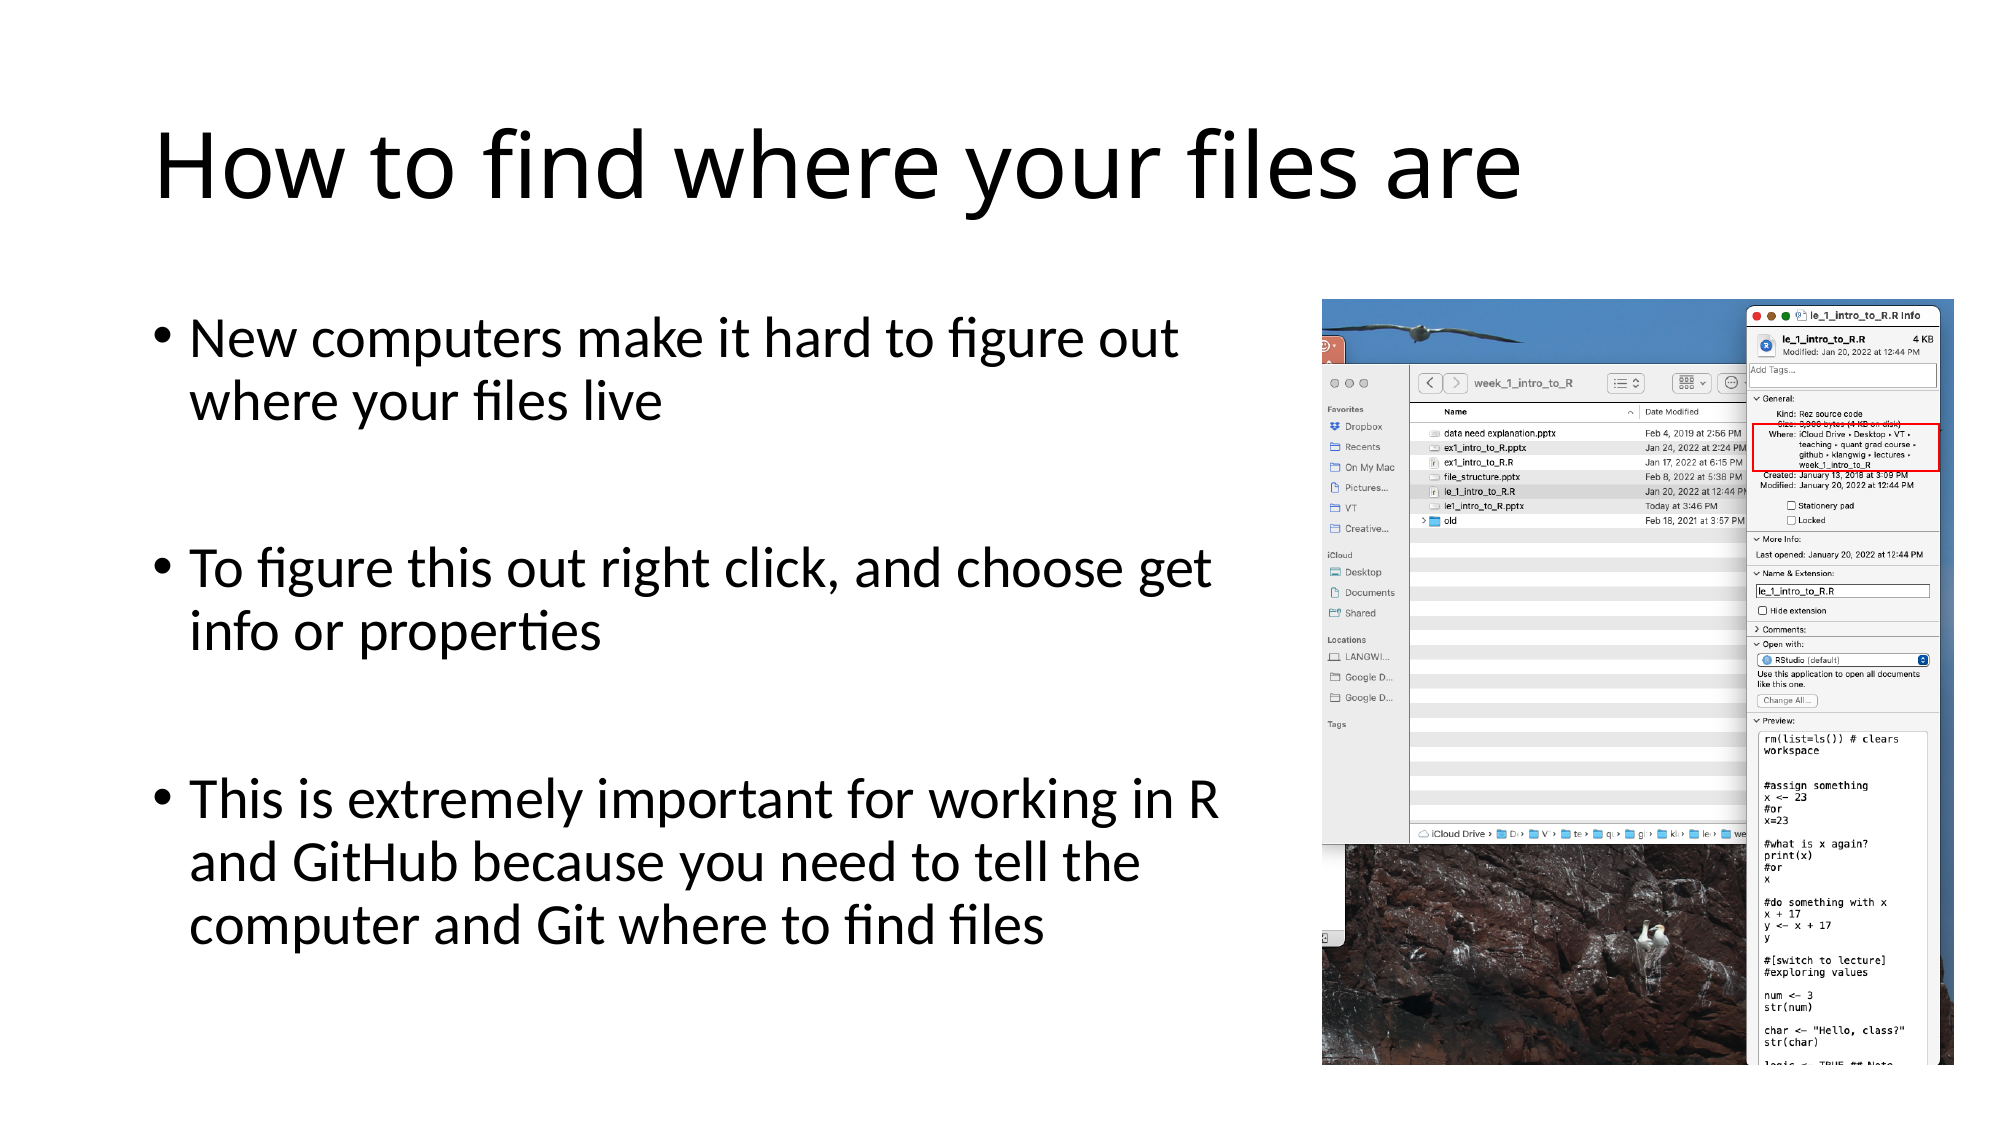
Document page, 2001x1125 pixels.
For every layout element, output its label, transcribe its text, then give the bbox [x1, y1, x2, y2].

picture [1321, 299, 1954, 1065]
list New computers make it hard to figure out where your files live To figure this out right click, and choose get info or properties This is extremely important for working in R and GitHub because you need to tell the computer and Git where to find files [137, 299, 1278, 1014]
title How to find where your files are [137, 59, 1863, 278]
